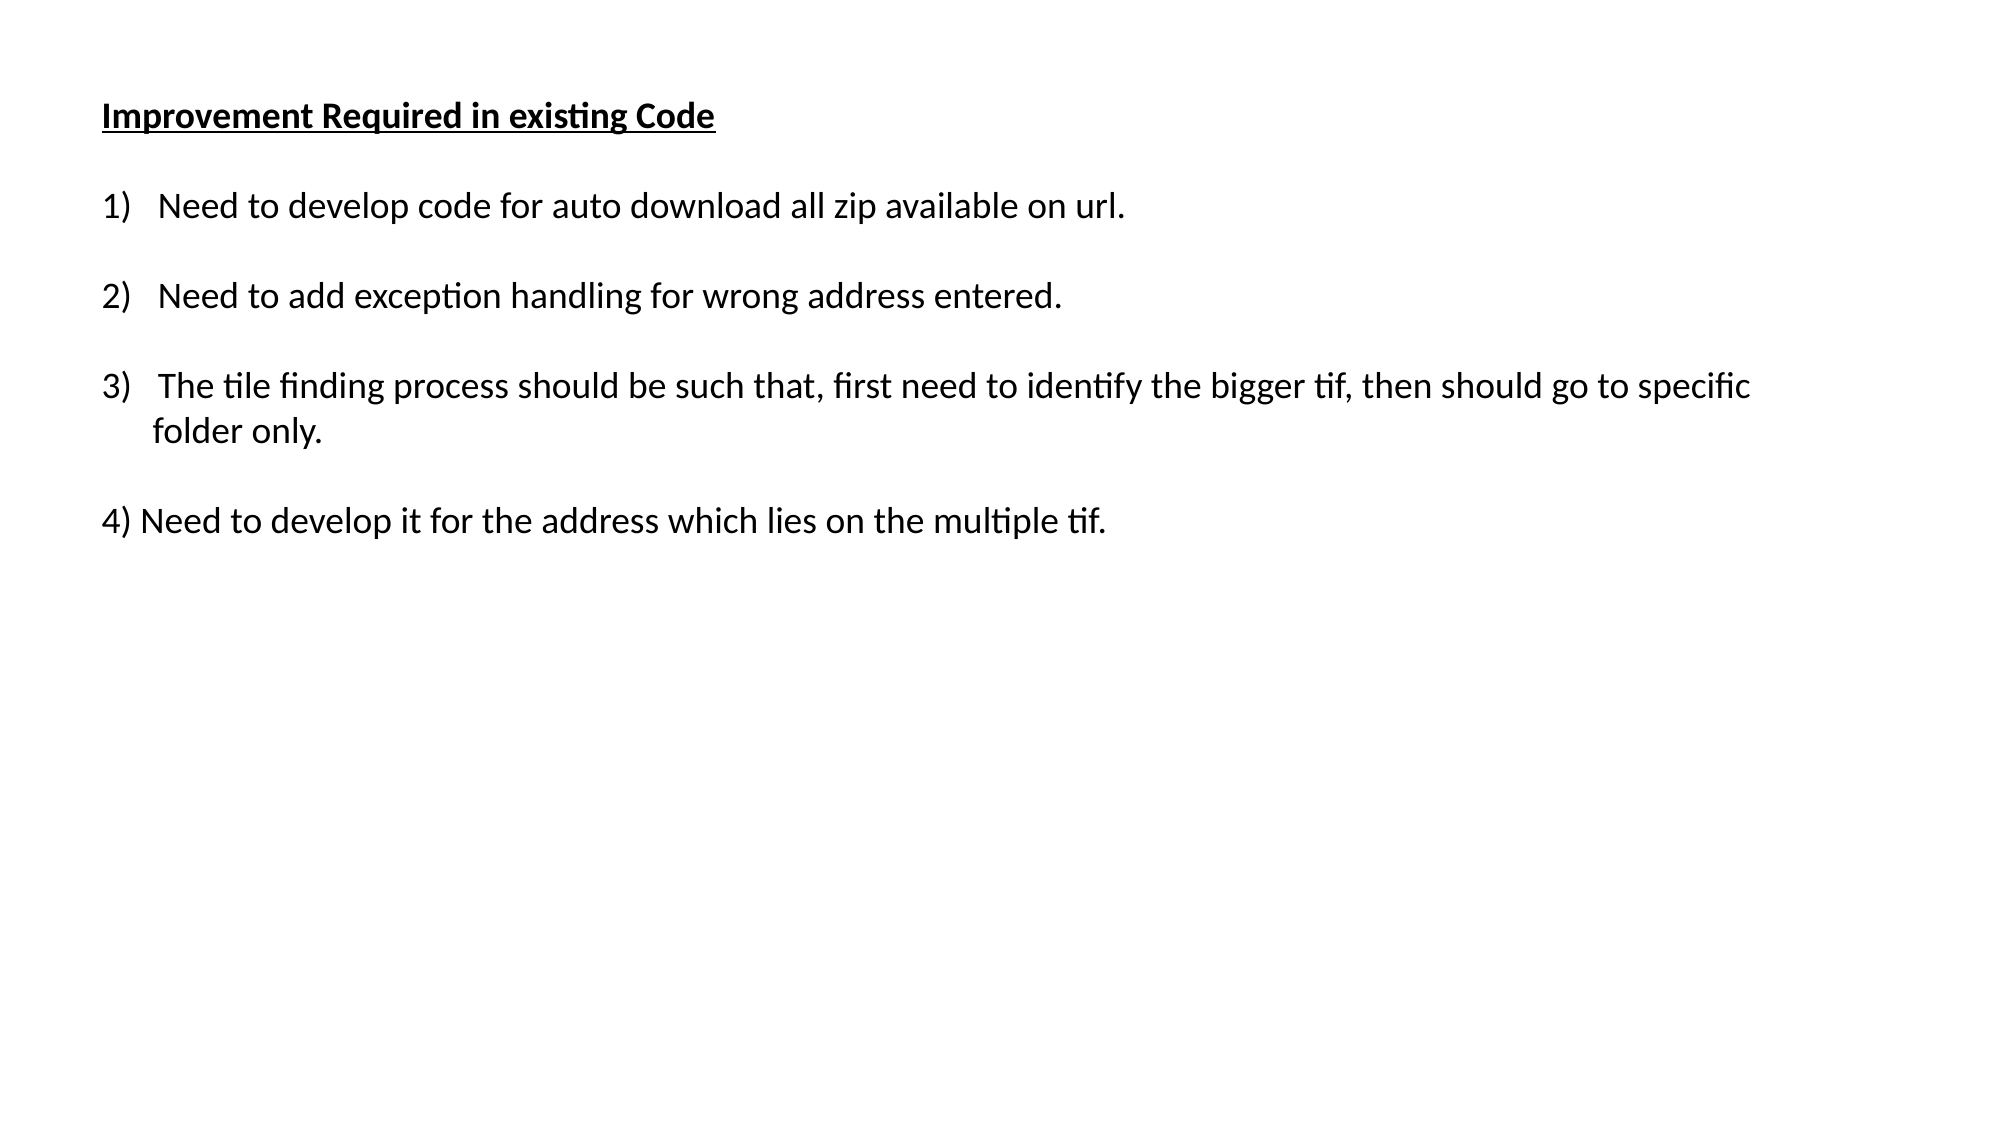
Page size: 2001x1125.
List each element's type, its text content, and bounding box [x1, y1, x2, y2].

text_box Improvement Required in existing Code Need to develop code for auto download all zip available on url. Need to add exception handling for wrong address entered. The tile finding process should be such that, first need to identify the bigger tif, then should go to specific folder only. 4) Need to develop it for the address which lies on the multiple tif. [86, 83, 1777, 594]
